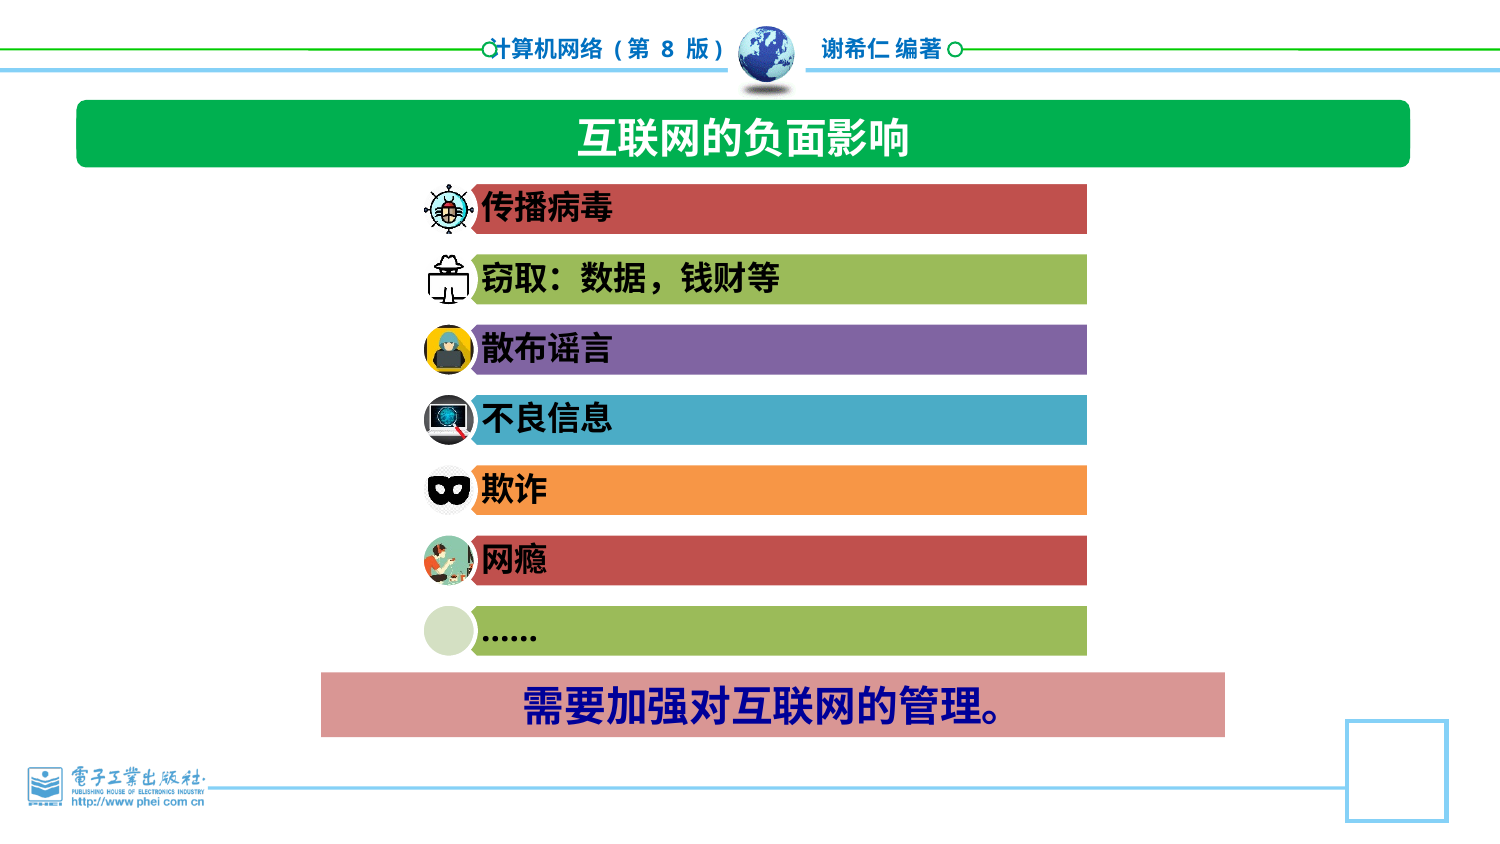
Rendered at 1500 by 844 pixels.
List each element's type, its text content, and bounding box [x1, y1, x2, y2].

picture [736, 24, 796, 99]
picture [23, 764, 208, 809]
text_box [273, 181, 1238, 659]
text_box 需要加强对互联网的管理。 [321, 672, 1225, 738]
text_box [76, 103, 1411, 170]
